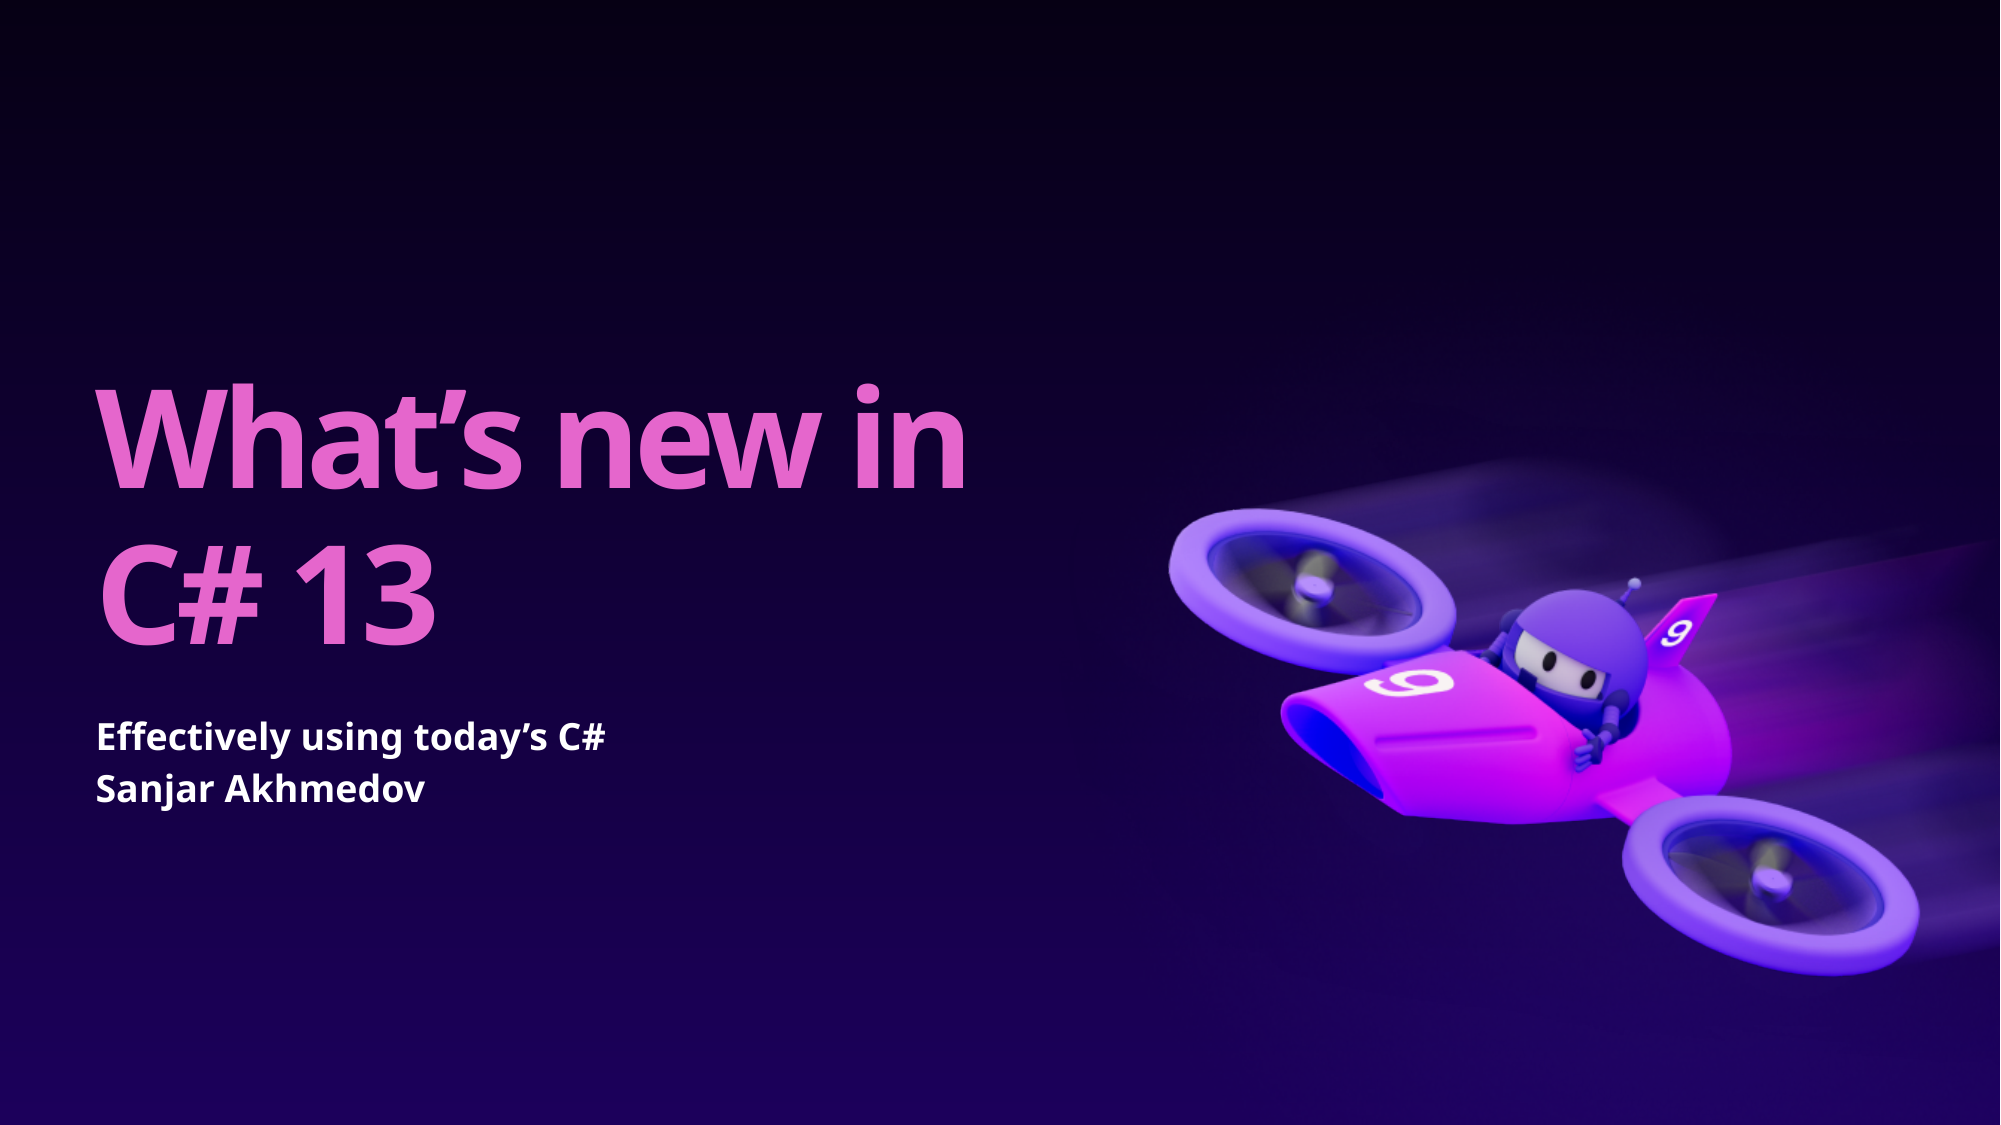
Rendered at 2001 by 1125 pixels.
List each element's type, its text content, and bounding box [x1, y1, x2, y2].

title What’s new in C# 13 [95, 359, 1140, 675]
list Effectively using today’s C# Sanjar Akhmedov [95, 712, 987, 813]
picture [999, 256, 2001, 1125]
